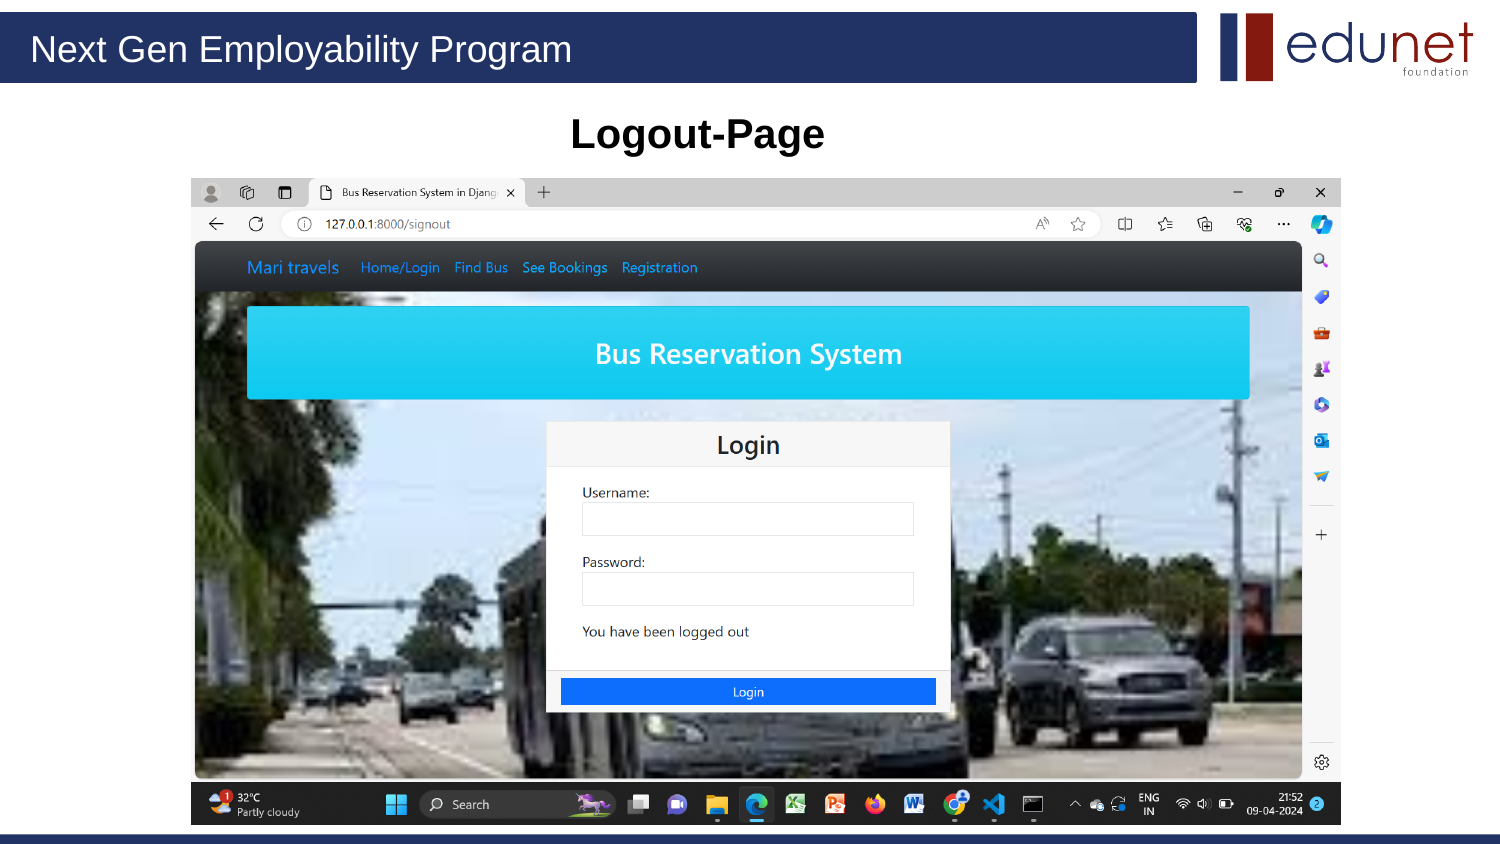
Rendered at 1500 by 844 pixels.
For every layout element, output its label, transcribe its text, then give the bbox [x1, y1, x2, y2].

text_box Logout-Page [322, 99, 1074, 164]
picture [190, 177, 1341, 825]
picture [1279, 14, 1482, 83]
